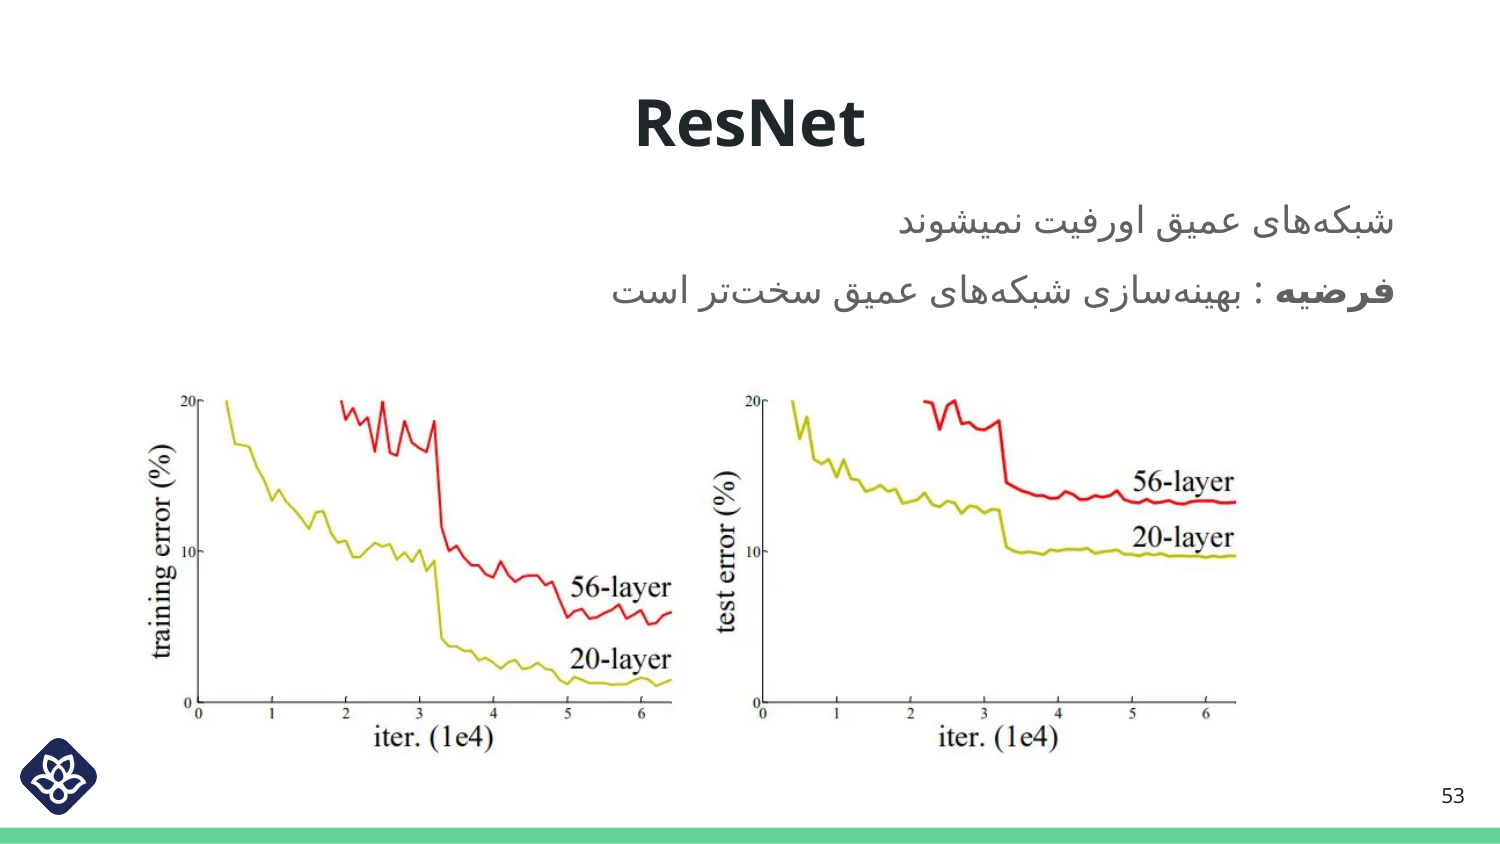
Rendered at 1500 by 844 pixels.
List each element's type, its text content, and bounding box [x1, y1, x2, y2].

slide_number ‹#› [1389, 764, 1480, 830]
picture [20, 738, 97, 815]
title ResNet [51, 72, 1449, 167]
picture [126, 368, 1279, 758]
list شبکه‌‌های عمیق اورفیت نمیشوند فرضیه : بهینه‌سازی شبکه‌های عمیق سخت‌تر است [51, 189, 1449, 750]
